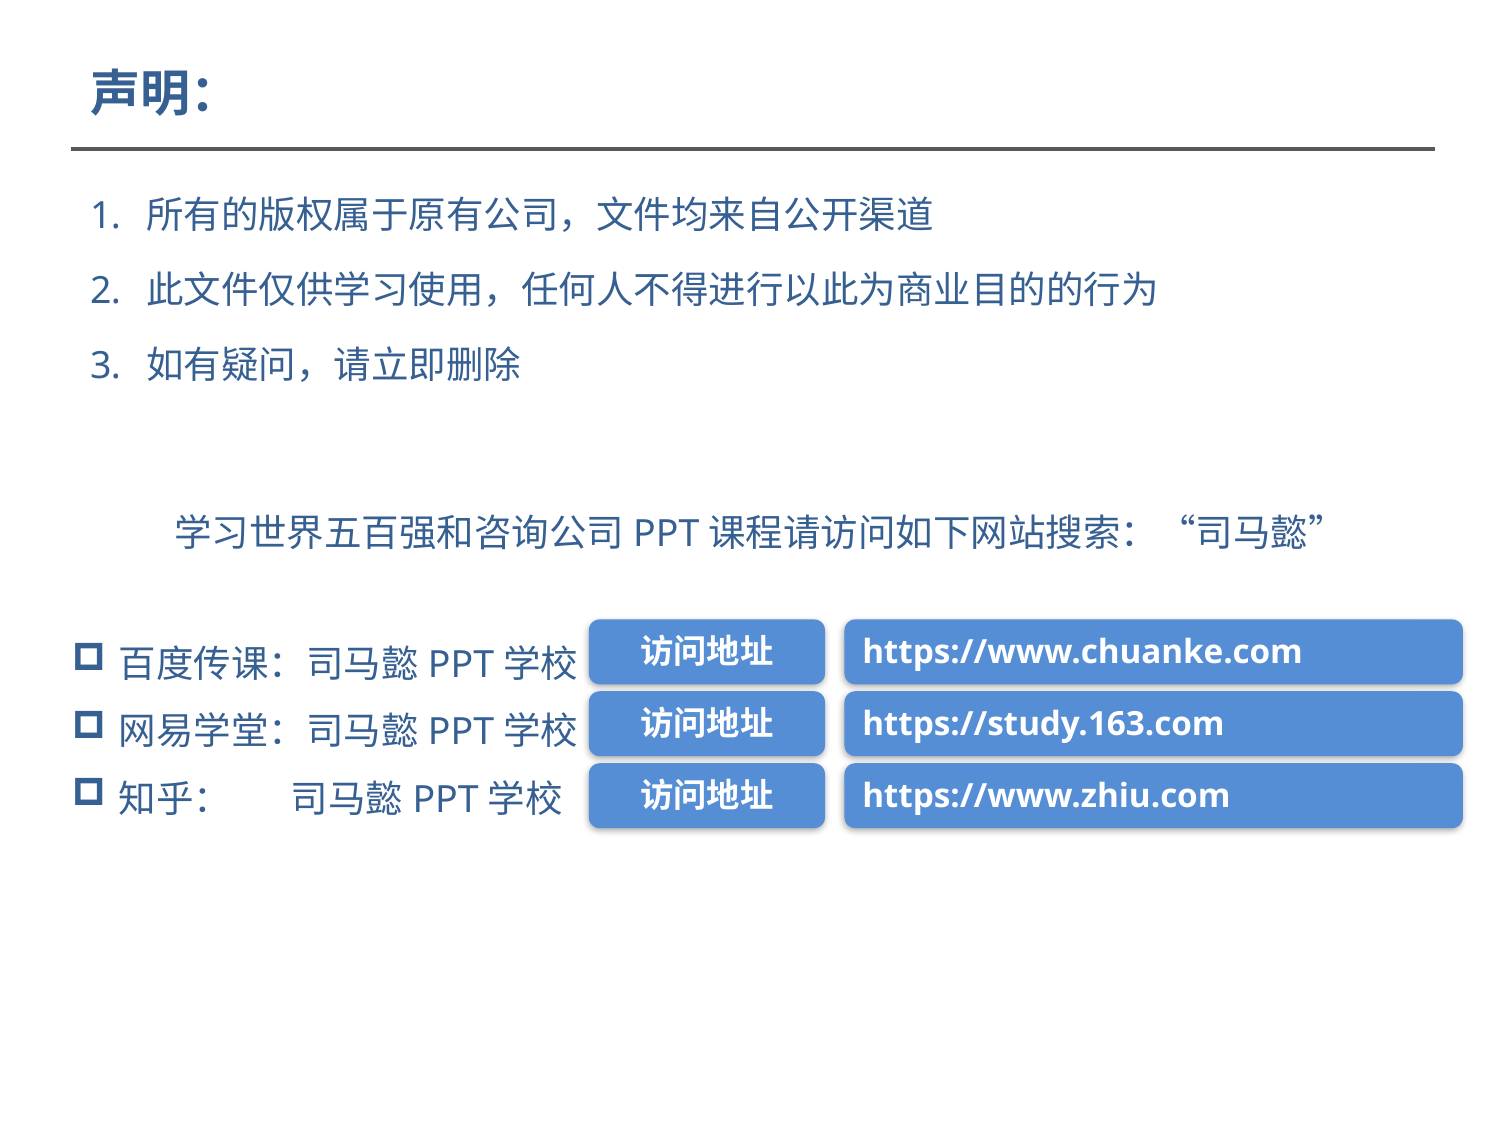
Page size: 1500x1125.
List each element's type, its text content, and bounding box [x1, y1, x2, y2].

text_box 百度传课：司马懿PPT学校 网易学堂：司马懿PPT学校 知乎： 司马懿PPT学校 [55, 608, 1465, 777]
text_box 访问地址 [588, 690, 826, 757]
text_box https://study.163.com [843, 690, 1464, 757]
text_box 访问地址 [588, 762, 826, 829]
text_box https://www.zhiu.com [843, 762, 1464, 829]
title 声明： [75, 45, 1425, 138]
text_box https://www.chuanke.com [843, 618, 1464, 686]
text_box 学习世界五百强和咨询公司PPT课程请访问如下网站搜索：“司马懿” [159, 479, 1361, 562]
text_box 访问地址 [588, 618, 826, 686]
list 所有的版权属于原有公司，文件均来自公开渠道 此文件仅供学习使用，任何人不得进行以此为商业目的的行为 如有疑问，请立即删除 [75, 160, 1425, 608]
